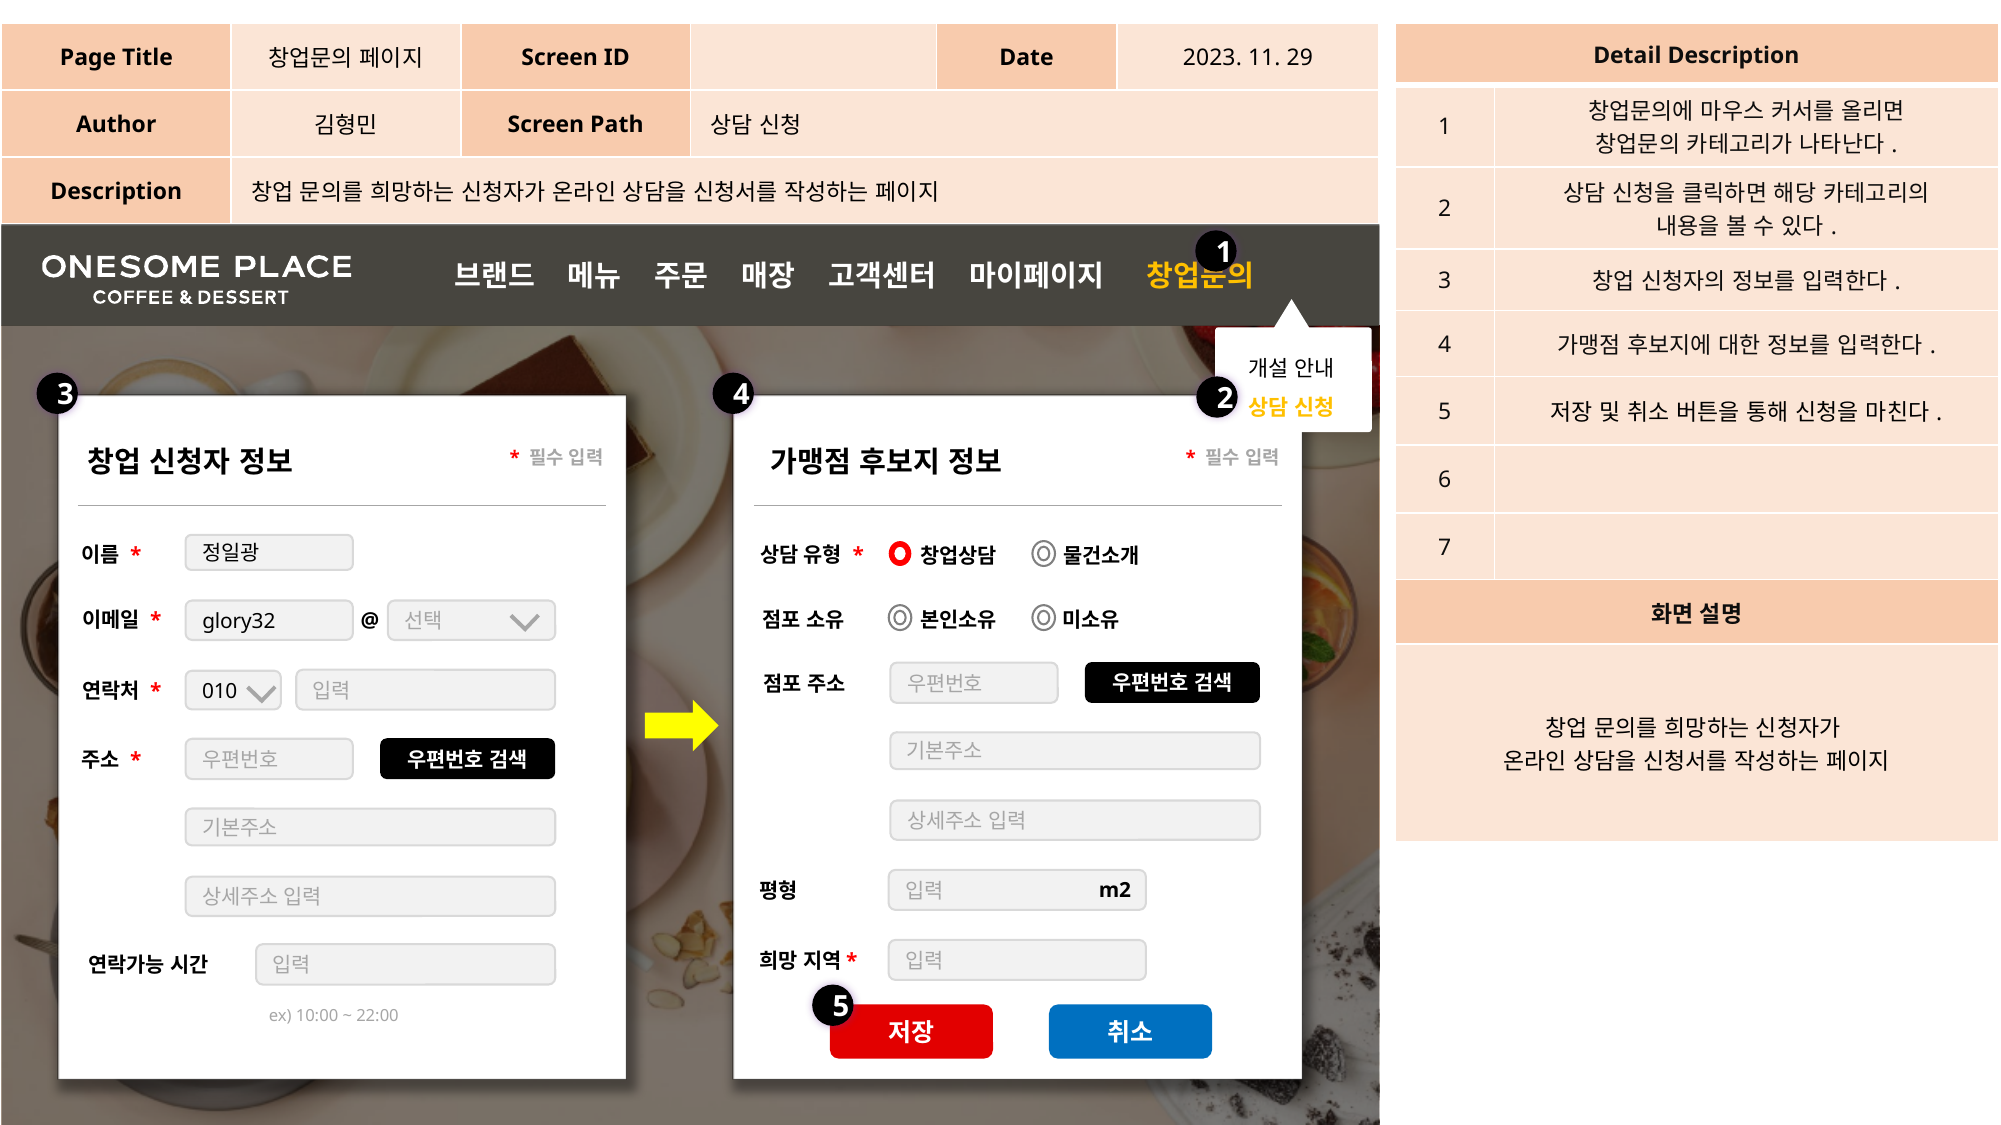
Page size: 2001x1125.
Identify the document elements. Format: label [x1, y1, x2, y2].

table_cell [1495, 377, 1998, 444]
table_header [232, 24, 460, 89]
table_cell [1396, 645, 1998, 841]
table_header [1118, 24, 1378, 89]
table_cell [232, 158, 1378, 223]
table_cell [1396, 311, 1494, 376]
table_cell [1495, 250, 1998, 310]
table_cell [1396, 580, 1998, 643]
table_header [2, 24, 230, 89]
table_cell [462, 91, 690, 156]
table_cell [1396, 250, 1494, 310]
table_cell [1495, 168, 1998, 248]
table_cell [1495, 311, 1998, 376]
table_cell [1396, 514, 1494, 579]
table_cell [1495, 446, 1998, 512]
table_cell [1495, 514, 1998, 579]
table_cell [232, 91, 460, 156]
text_box [0, 223, 1380, 1125]
table_cell [1396, 88, 1494, 166]
table_cell [691, 91, 1378, 156]
picture [42, 255, 352, 304]
table_cell [1396, 446, 1494, 512]
table_header [462, 24, 690, 89]
table_cell [1396, 168, 1494, 248]
table_cell [1396, 377, 1494, 444]
table_cell [2, 91, 230, 156]
table_header [691, 24, 936, 89]
picture [1, 325, 1380, 1125]
table_header [1396, 24, 1998, 82]
table_cell [2, 158, 230, 223]
table_header [937, 24, 1116, 89]
table_cell [1495, 88, 1998, 166]
